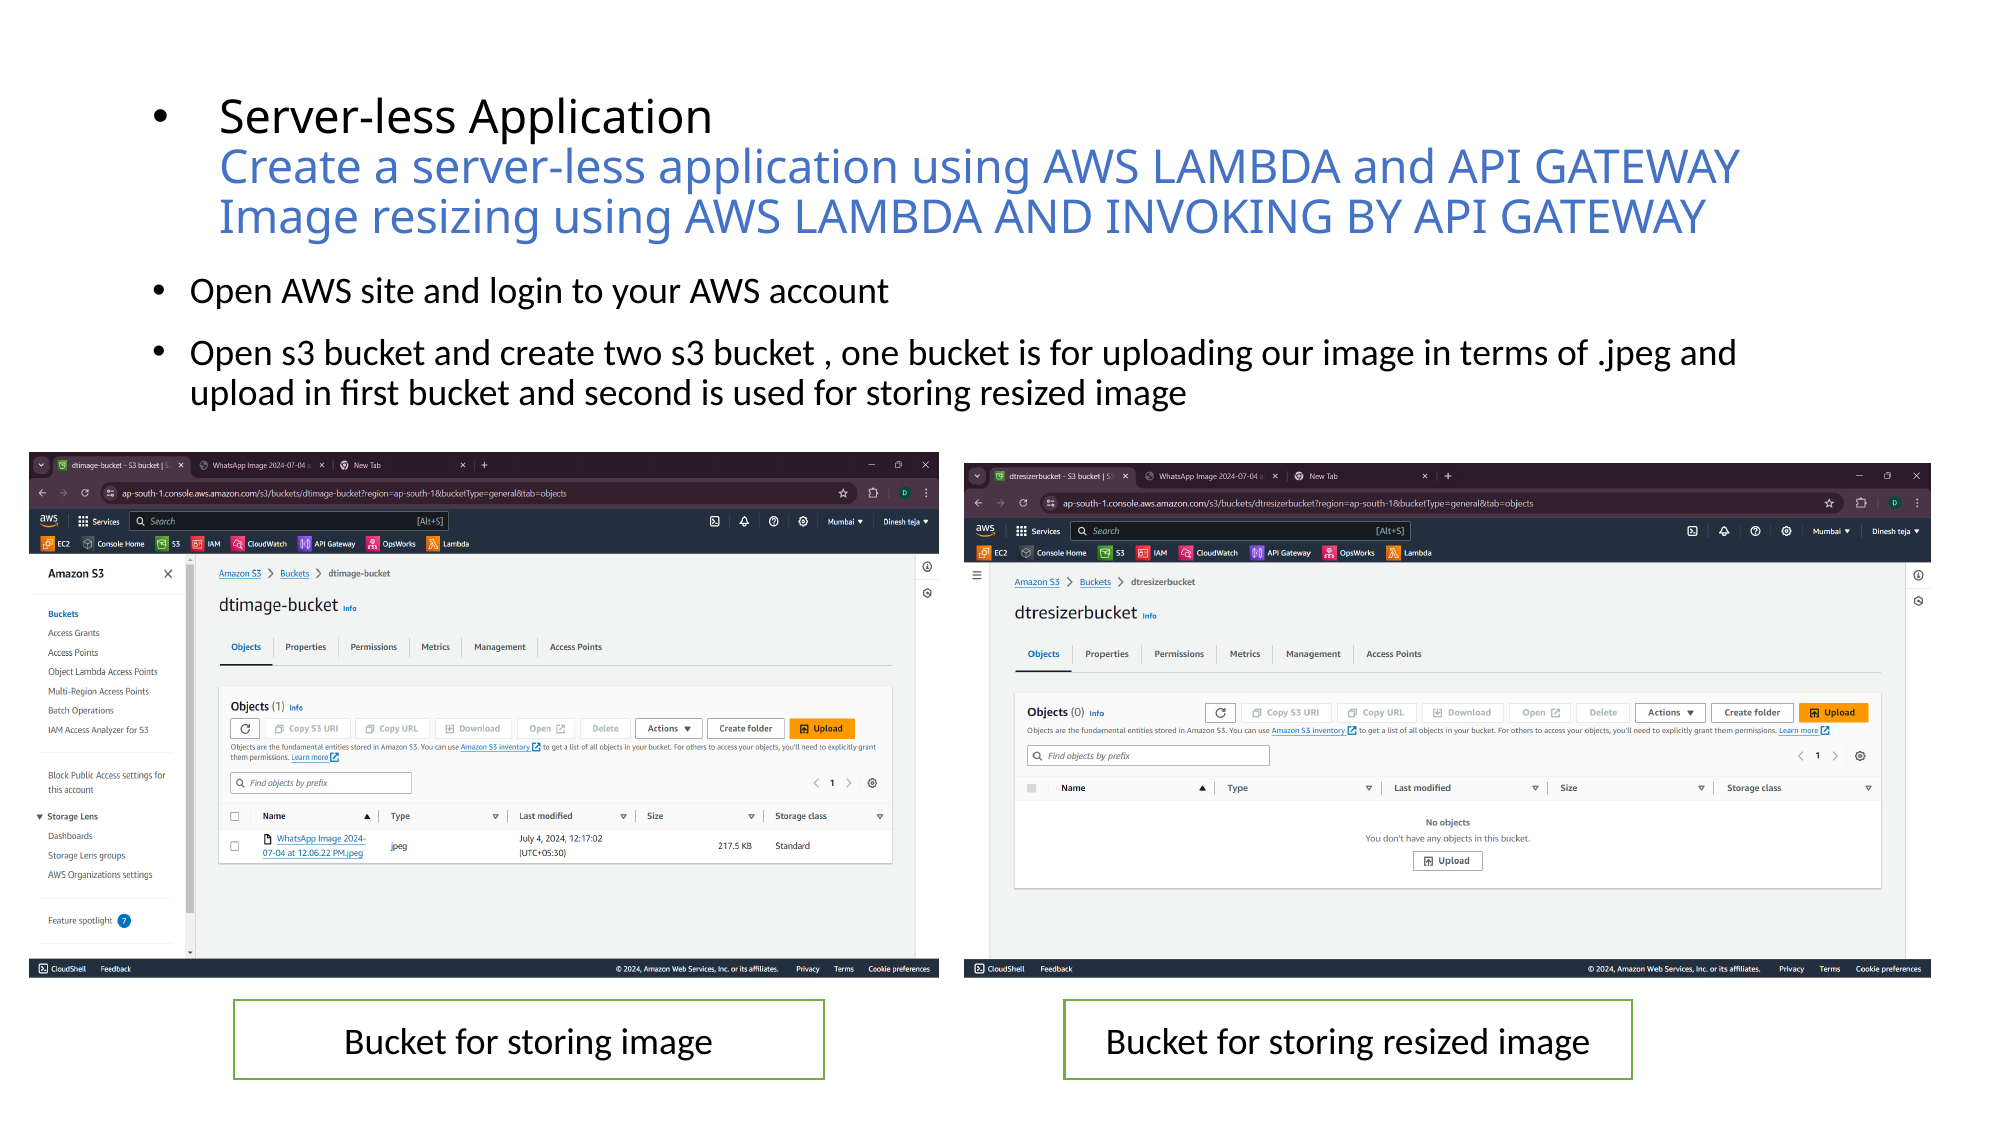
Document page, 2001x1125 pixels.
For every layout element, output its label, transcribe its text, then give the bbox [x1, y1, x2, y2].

picture [964, 463, 1931, 978]
title Server-less Application Create a server-less application using AWS LAMBDA and API GATEWAY Image resizing using AWS LAMBDA AND INVOKING BY API GATEWAY [137, 59, 1863, 264]
picture [29, 452, 939, 978]
text_box Bucket for storing resized image [1063, 999, 1633, 1080]
text_box Bucket for storing image [233, 999, 825, 1080]
list Open AWS site and login to your AWS account Open s3 bucket and create two s3 bucket , one bucket is for uploading our image in terms of .jpeg and upload in first bucket and second is used for storing resized image [137, 264, 1863, 978]
